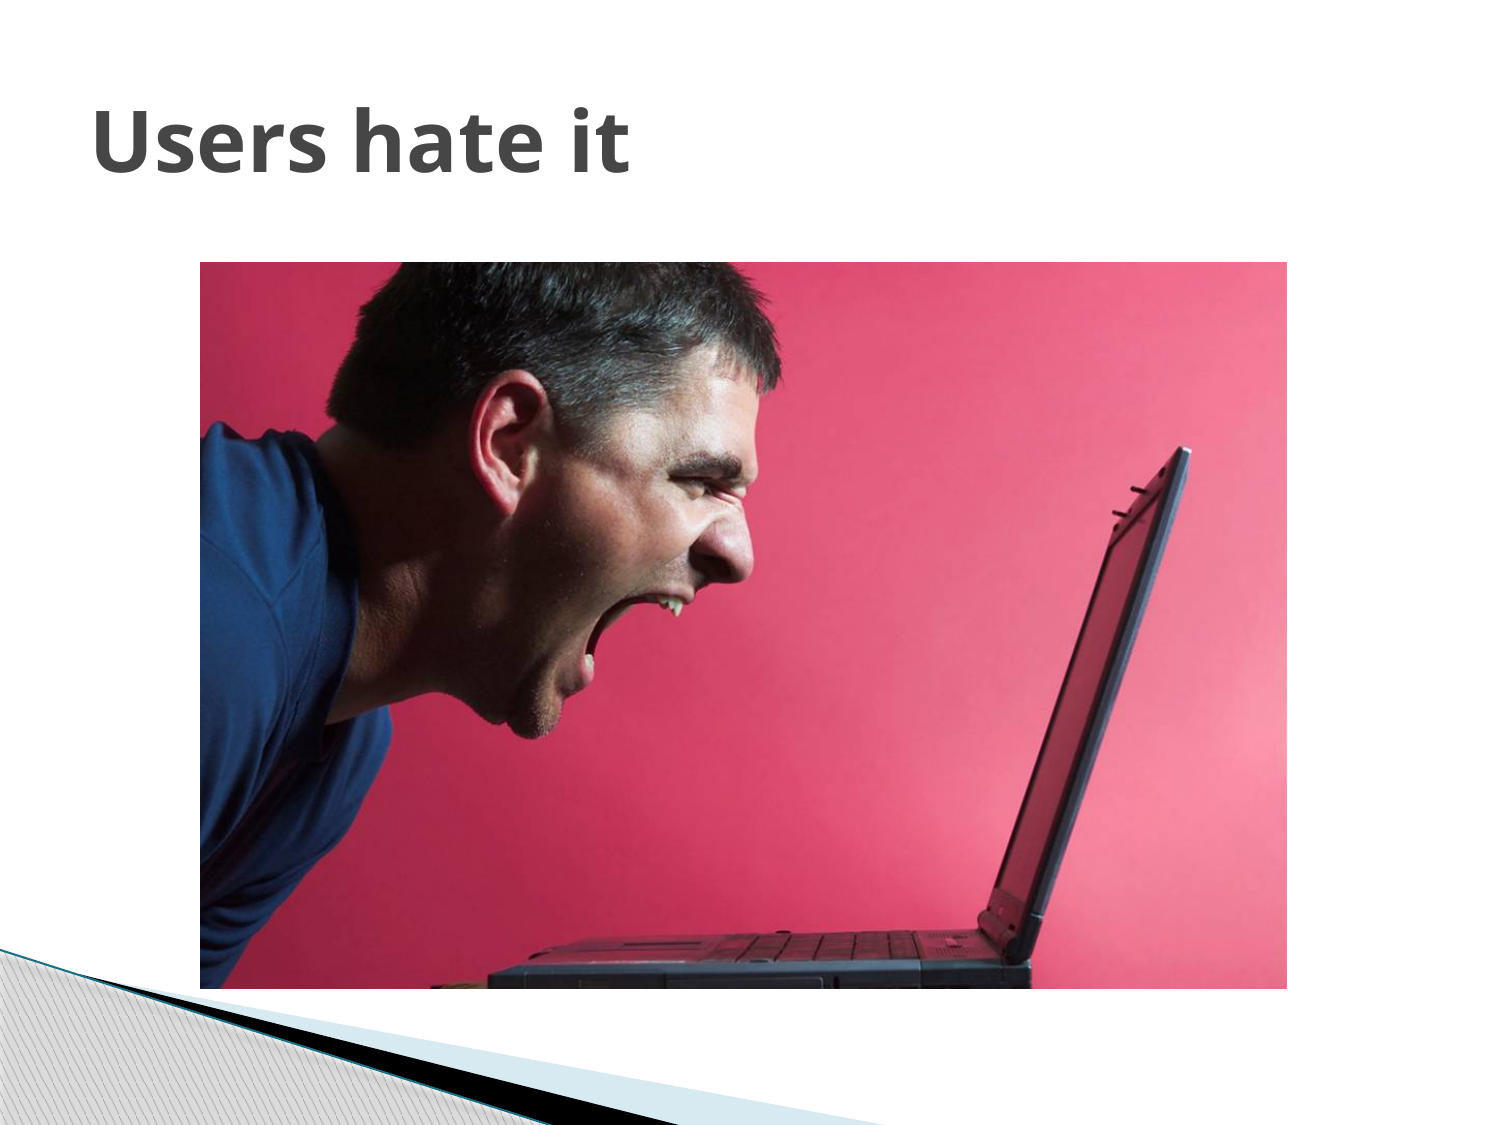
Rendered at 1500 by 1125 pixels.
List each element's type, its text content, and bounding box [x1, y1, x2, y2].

picture [199, 262, 1289, 990]
title Users hate it [75, 45, 1425, 233]
